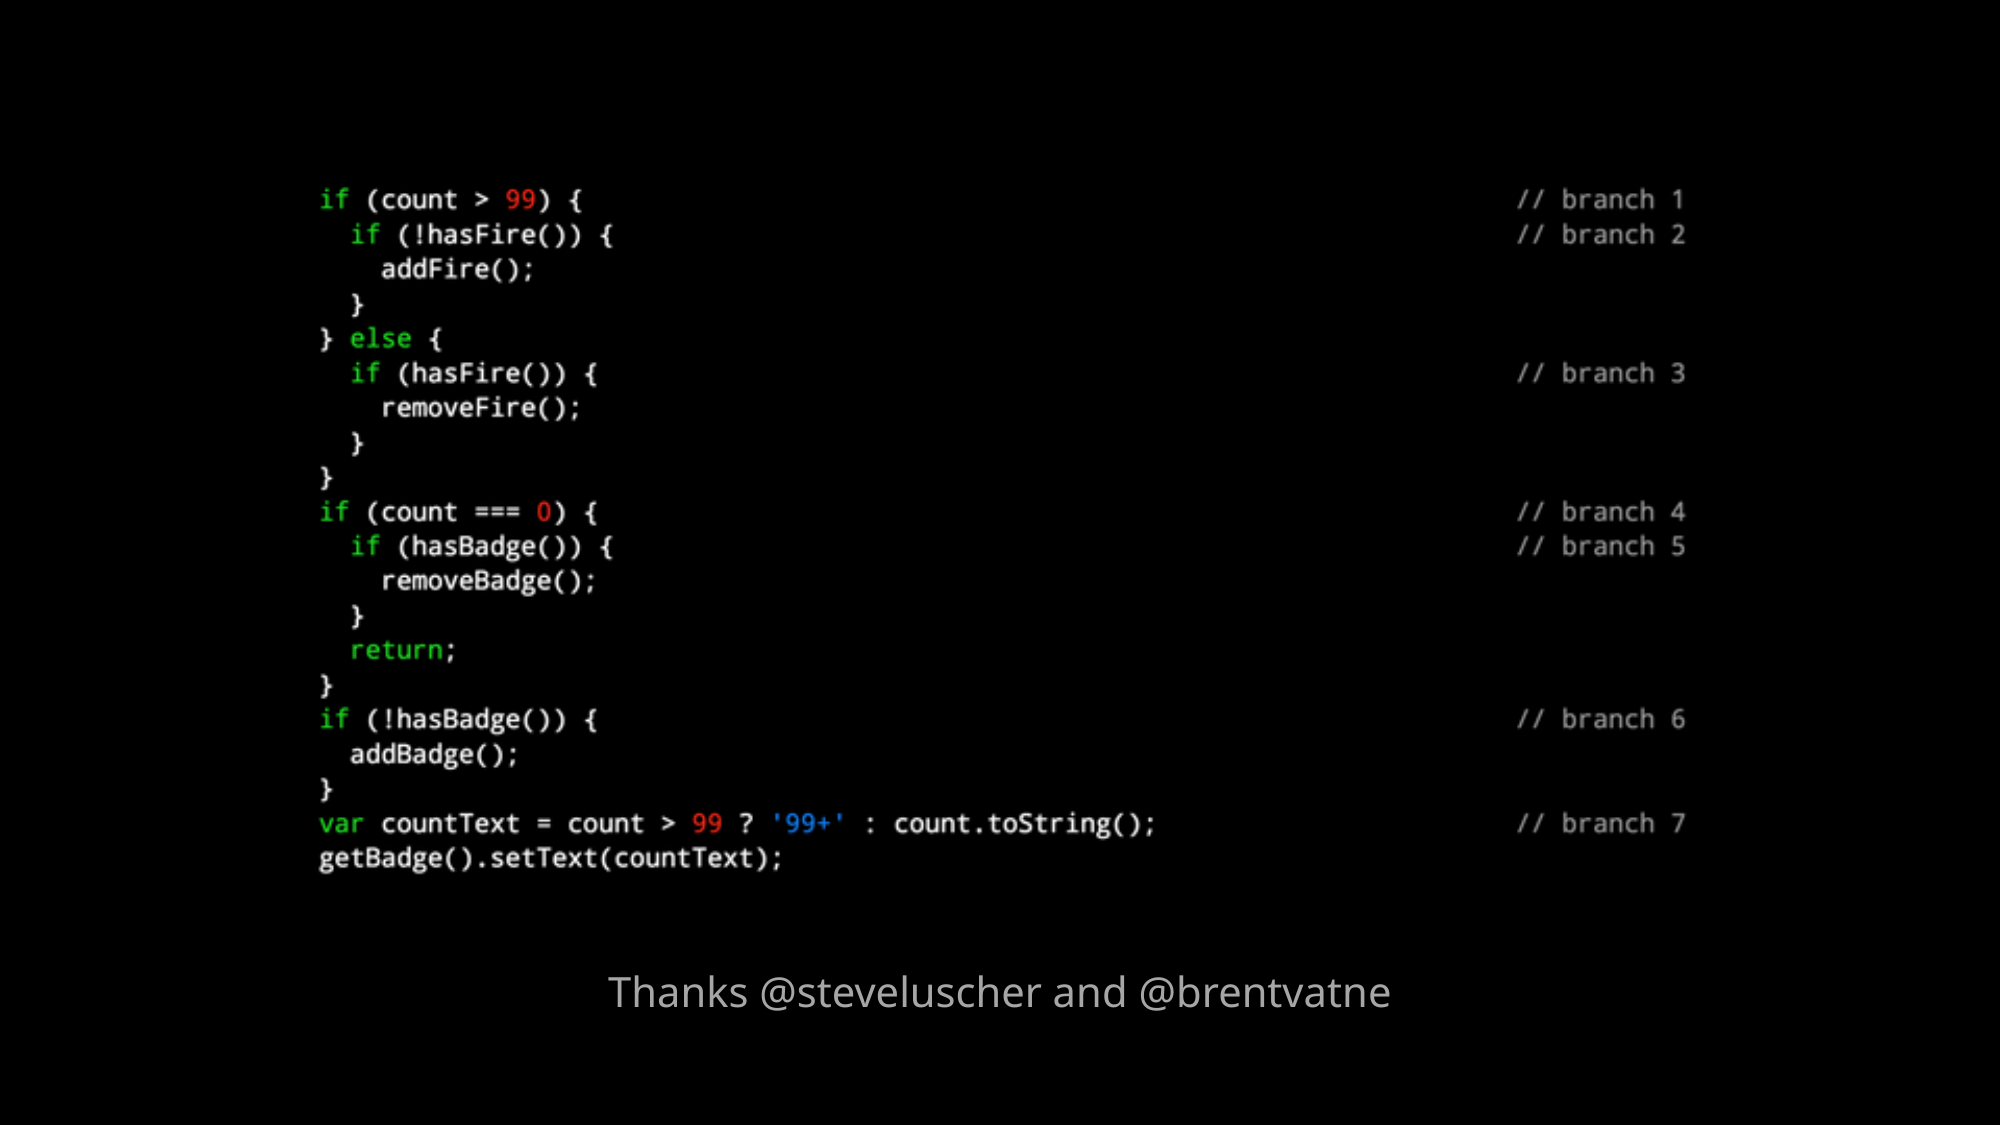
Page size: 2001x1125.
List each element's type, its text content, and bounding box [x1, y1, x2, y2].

title Thanks @steveluscher and @brentvatne [0, 862, 2000, 1125]
picture [284, 144, 1716, 889]
